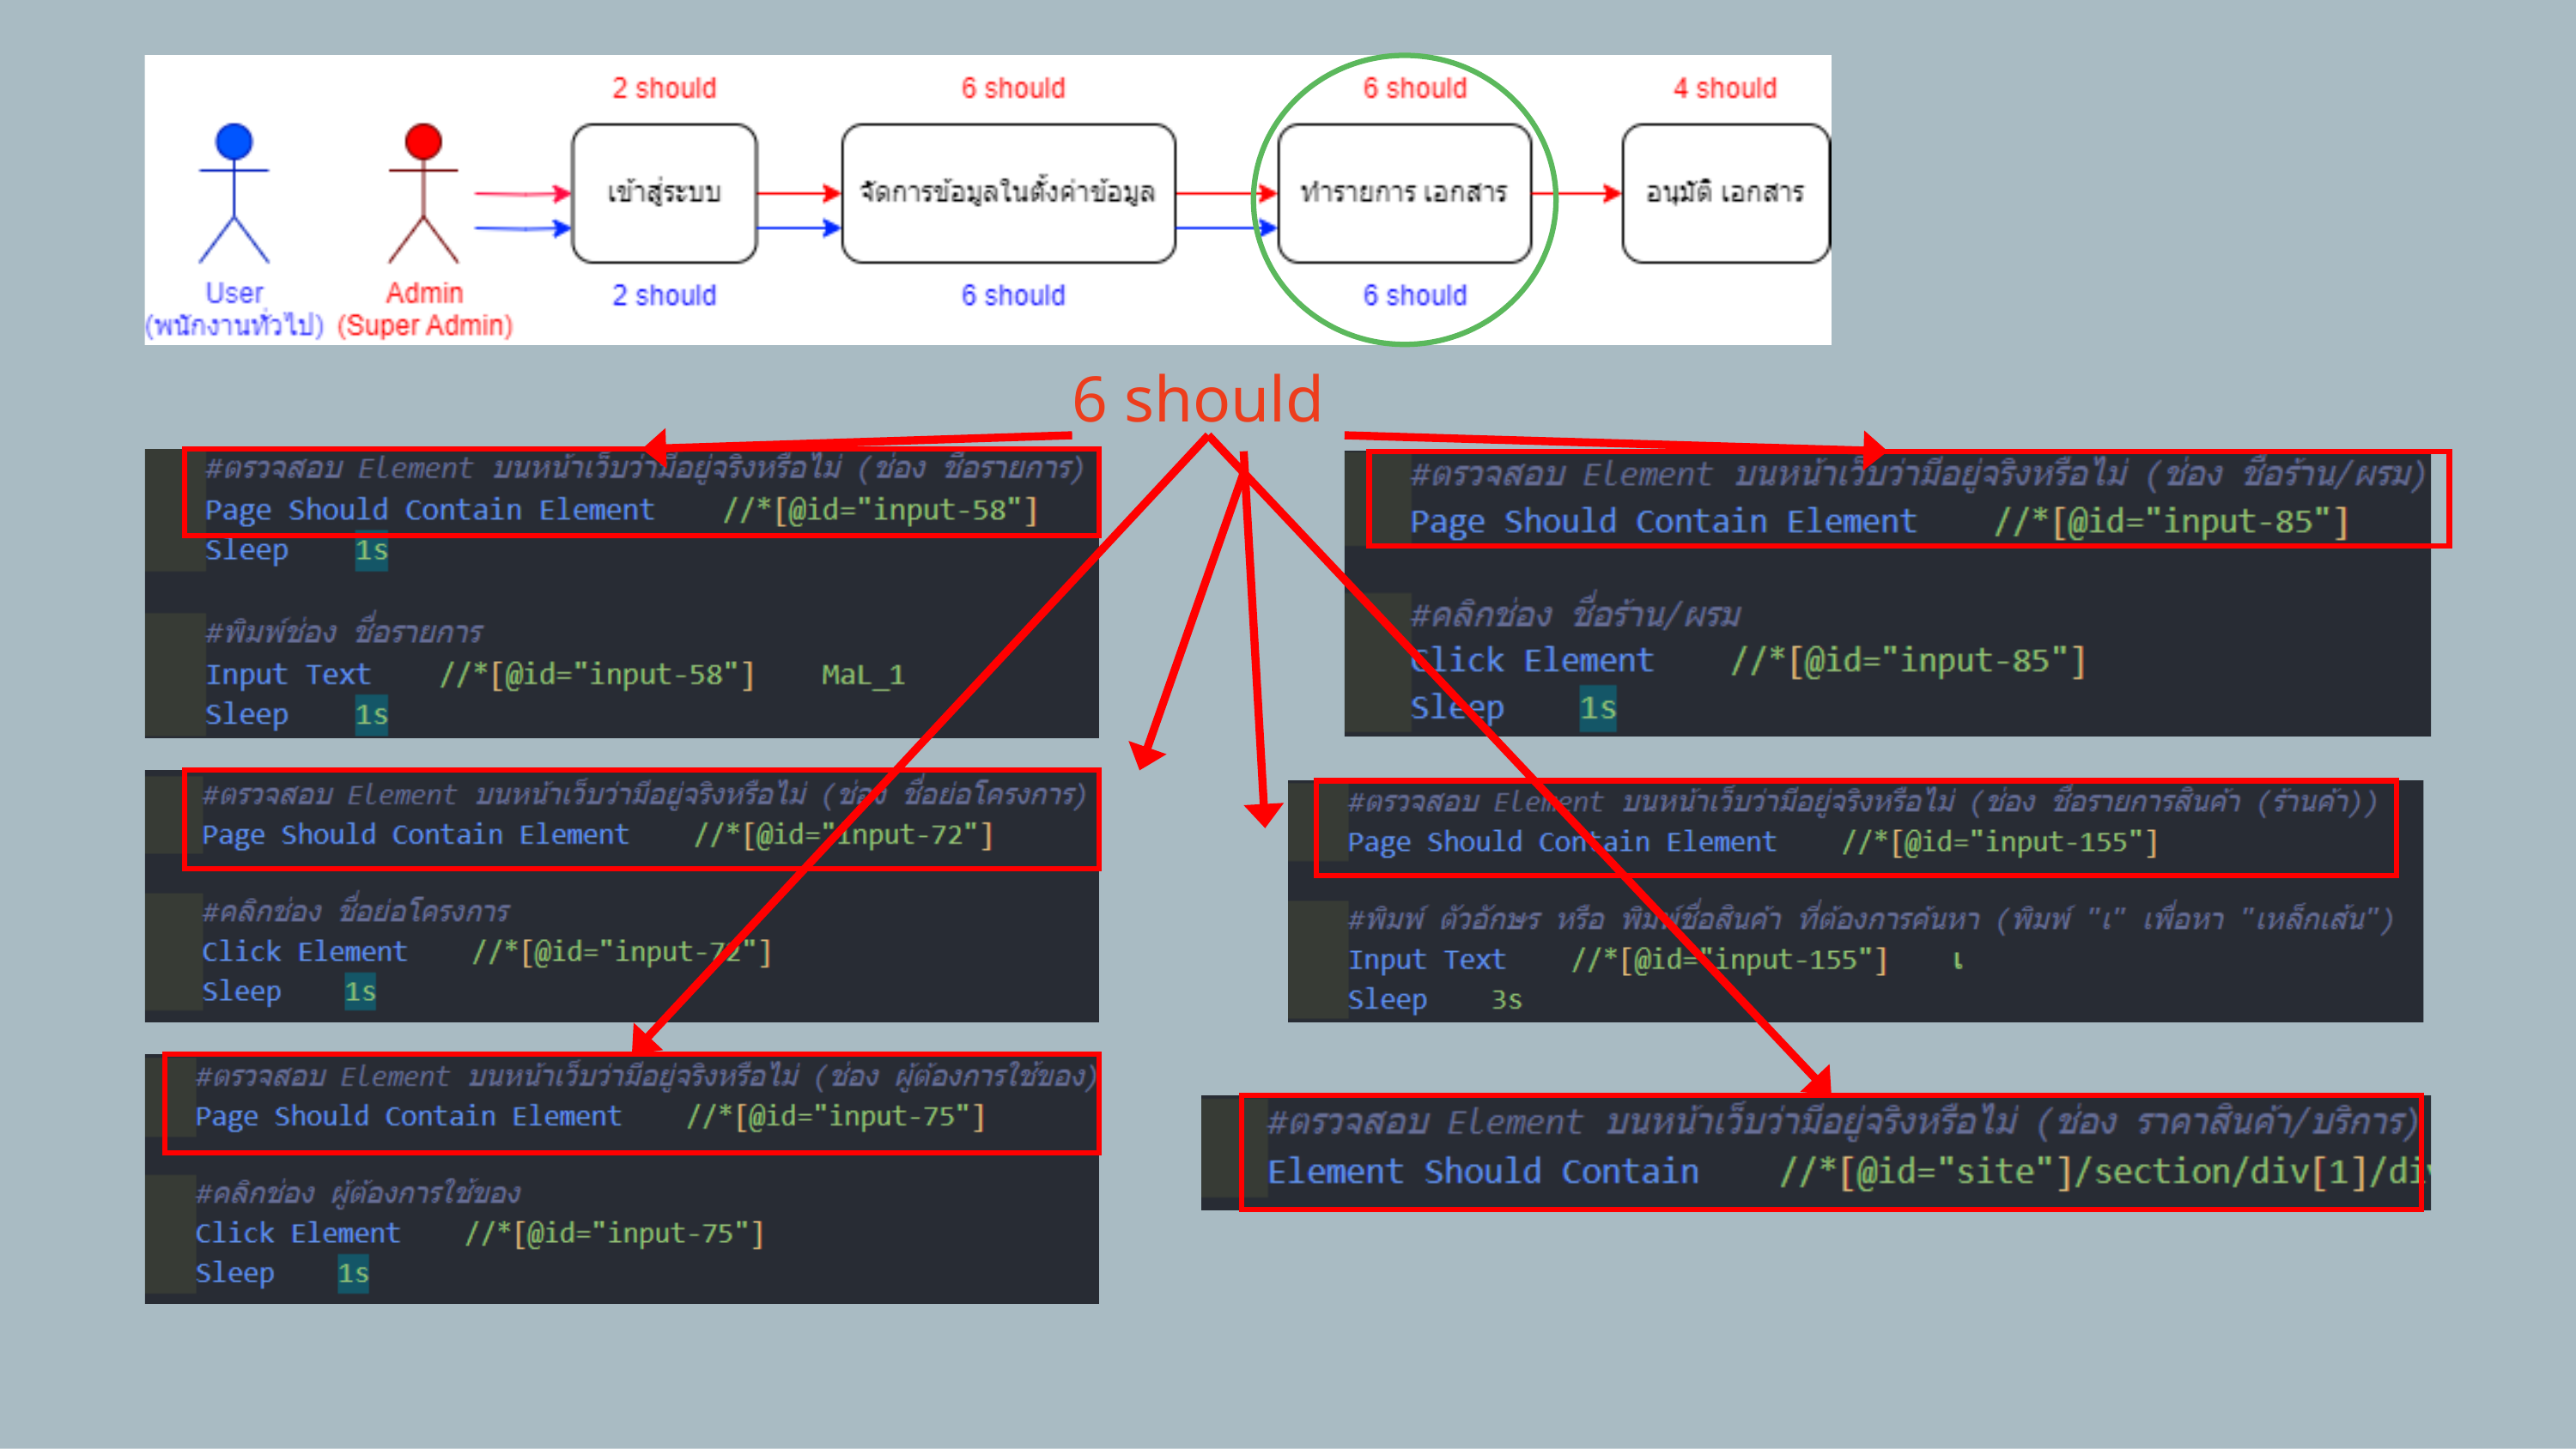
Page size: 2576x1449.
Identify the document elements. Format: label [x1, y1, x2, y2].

text_box [164, 1053, 1100, 1154]
text_box [0, 0, 2576, 1449]
text_box [184, 448, 1100, 536]
text_box [184, 770, 1100, 870]
text_box [1315, 780, 2397, 876]
text_box [1241, 1094, 2422, 1210]
text_box [1253, 55, 1557, 345]
text_box [1369, 451, 2450, 547]
